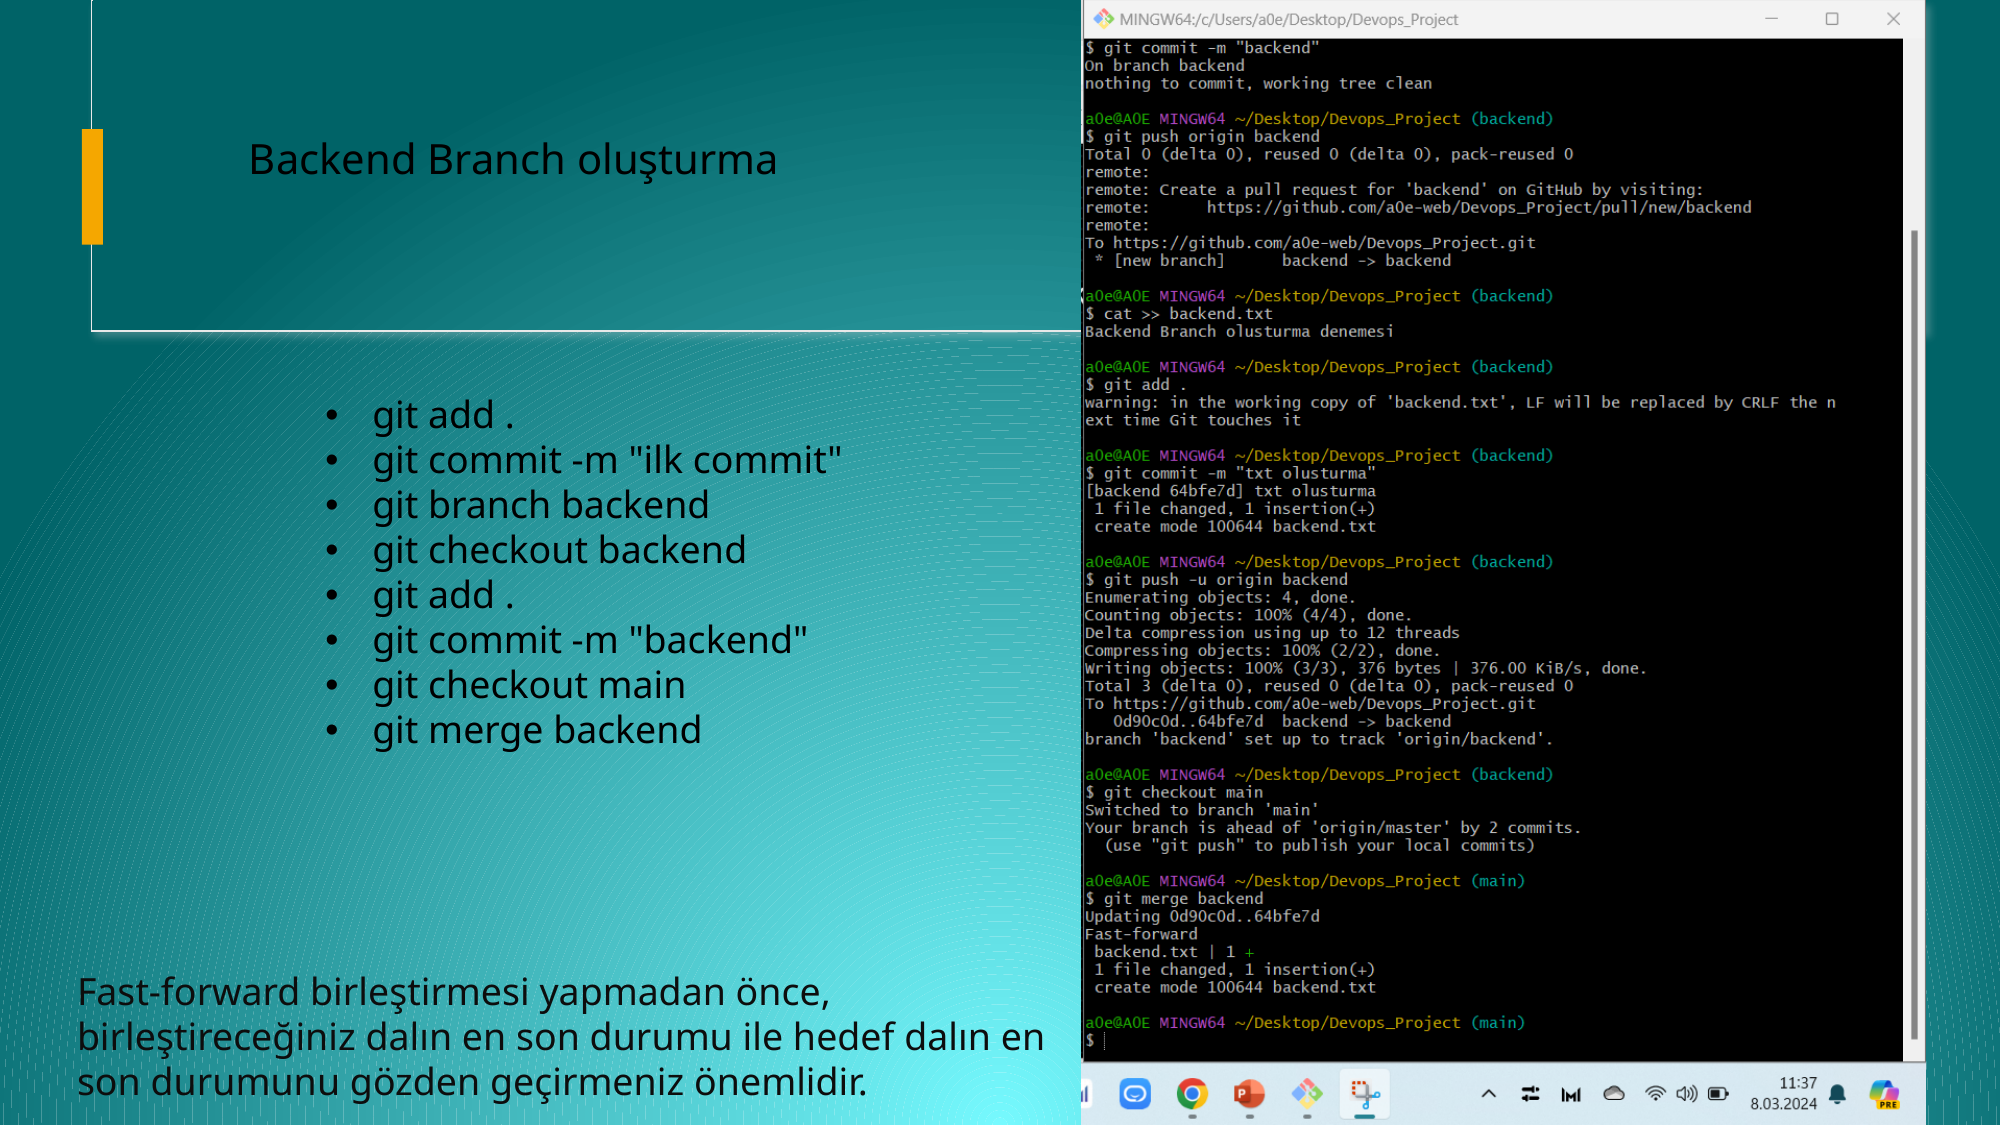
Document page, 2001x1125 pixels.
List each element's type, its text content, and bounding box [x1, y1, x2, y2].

text_box Fast-forward birleştirmesi yapmadan önce, birleştireceğiniz dalın en son durumu ile hedef dalın en son durumunu gözden geçirmeniz önemlidir. [62, 960, 1063, 1111]
text_box Backend Branch oluşturma [234, 125, 842, 191]
text_box git add . git commit -m "ilk commit" git branch backend git checkout backend git add . git commit -m "backend" git checkout main git merge backend [310, 384, 919, 759]
picture [1081, 0, 1926, 1125]
